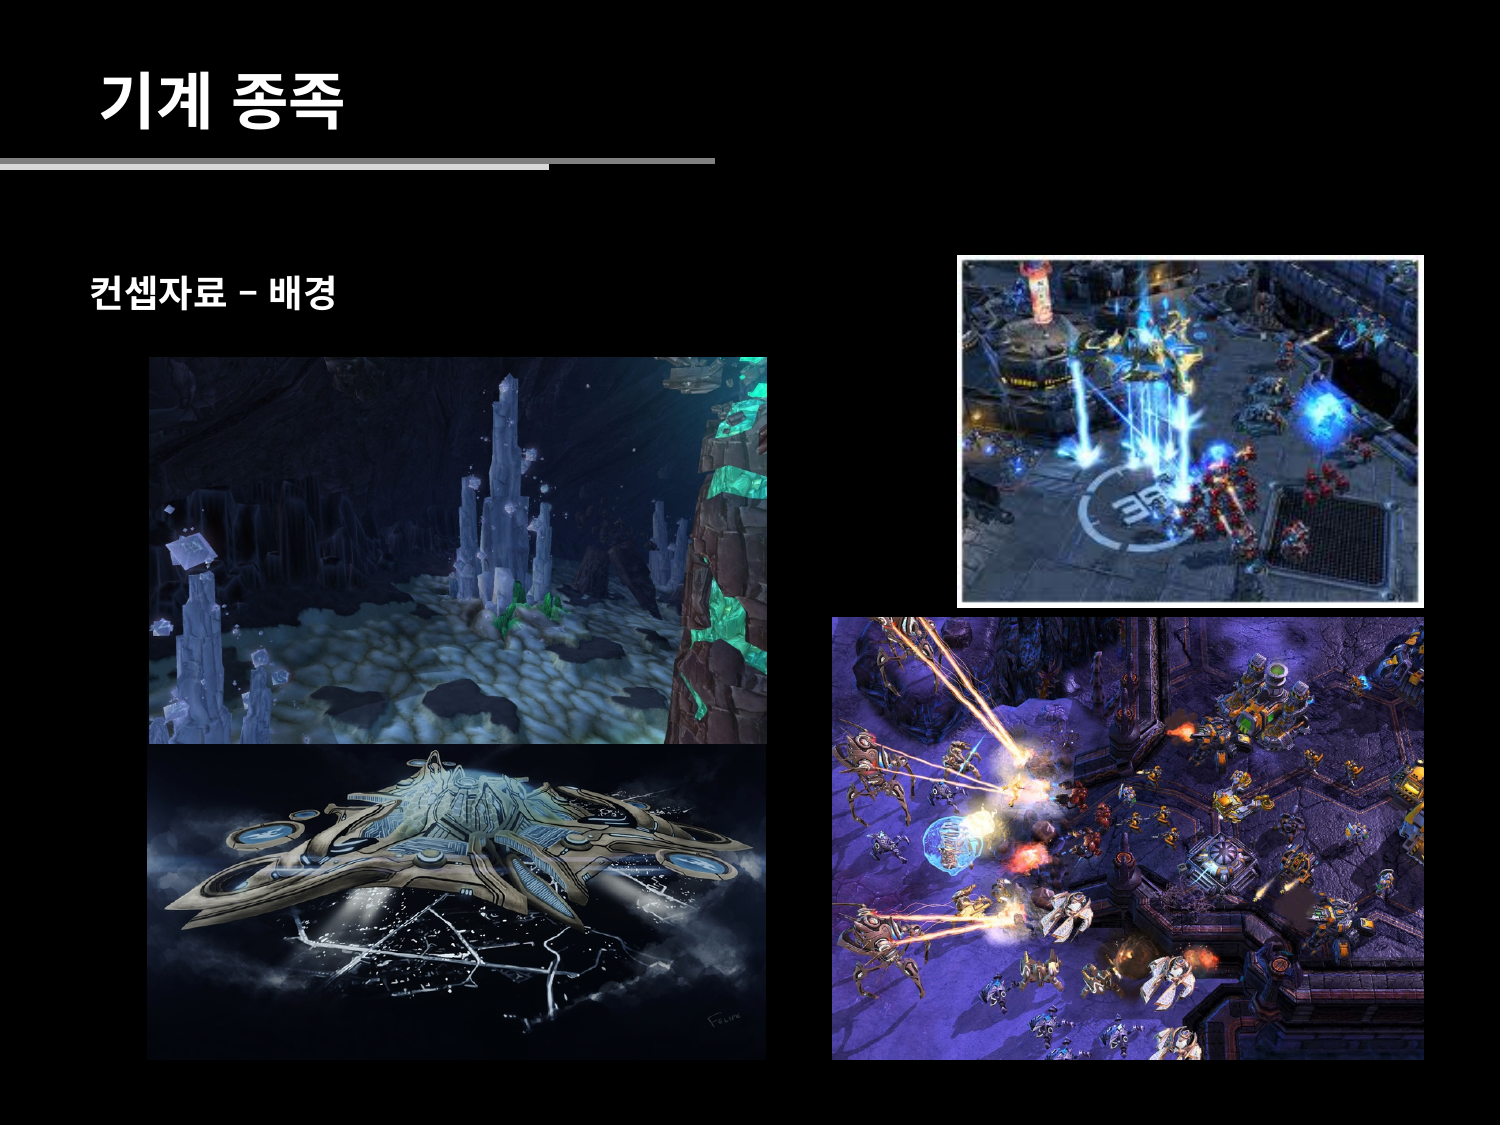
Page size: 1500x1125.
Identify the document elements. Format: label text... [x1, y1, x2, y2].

picture [957, 255, 1424, 608]
list 컨셉자료 – 배경 [75, 262, 953, 1005]
picture [147, 357, 768, 1061]
text_box 기계 종족 [83, 54, 362, 145]
picture [832, 616, 1424, 1061]
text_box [953, 262, 1425, 616]
